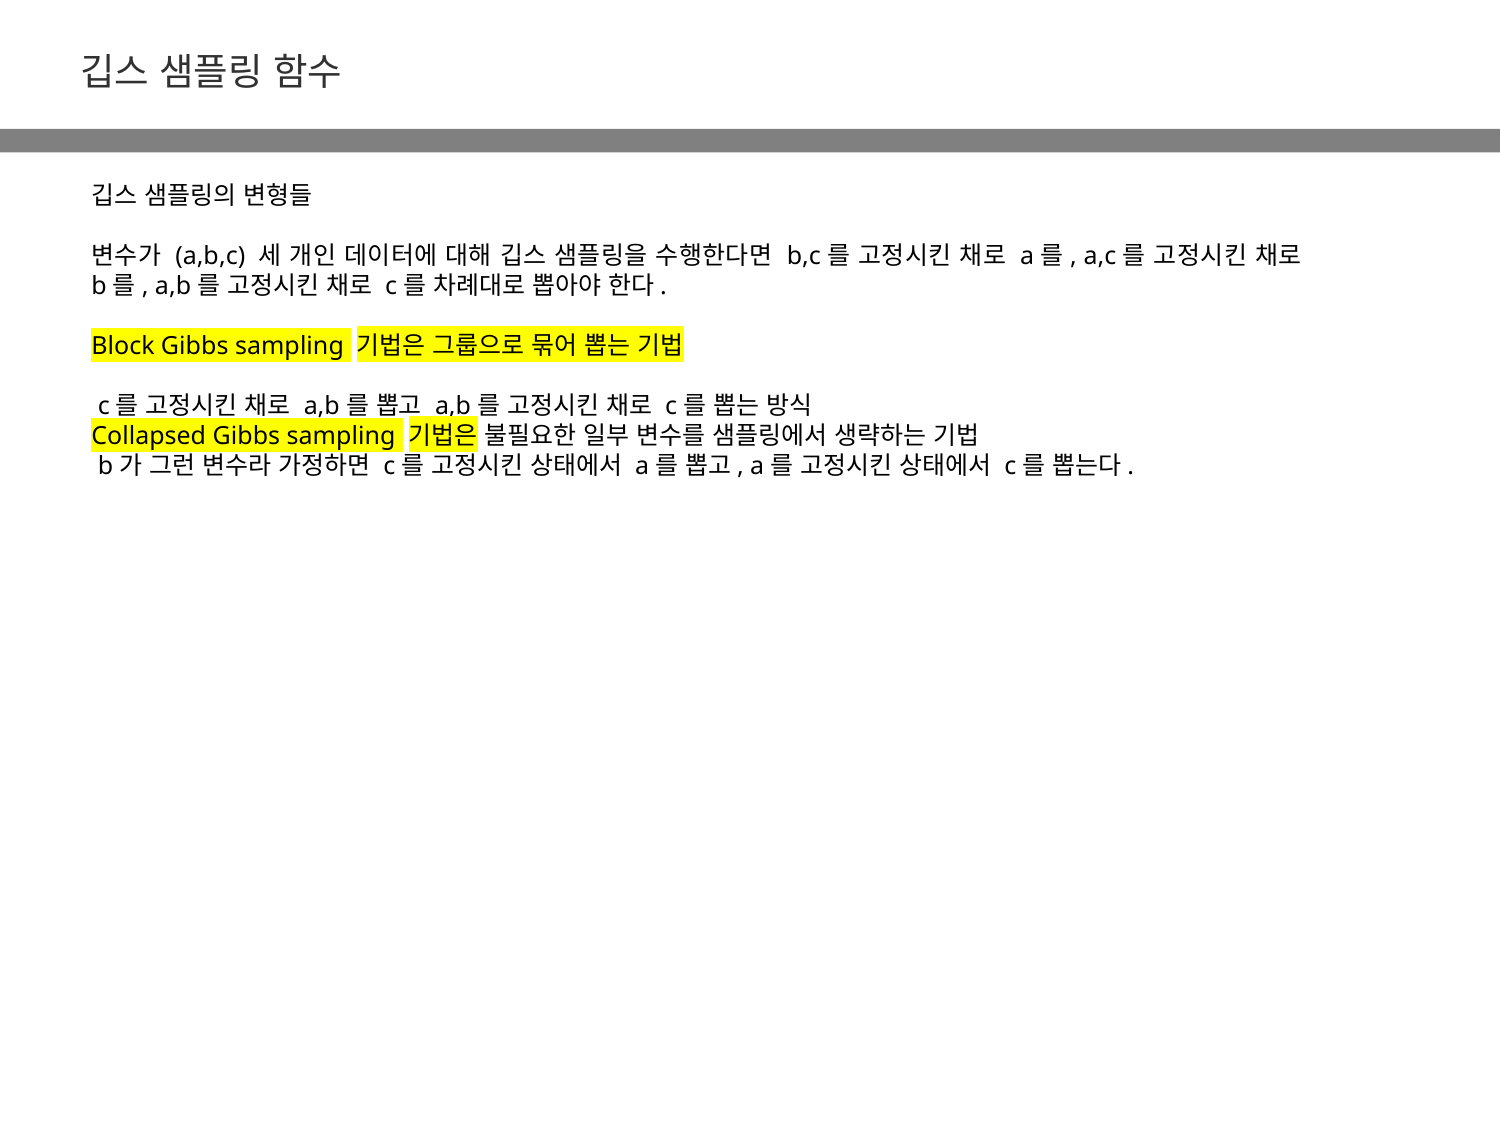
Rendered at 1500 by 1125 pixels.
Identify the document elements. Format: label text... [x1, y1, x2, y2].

text_box 깁스 샘플링 함수 [65, 40, 358, 101]
text_box [22, 46, 1195, 129]
text_box [0, 128, 1500, 153]
text_box 깁스 샘플링의 변형들 변수가 (a,b,c) 세 개인 데이터에 대해 깁스 샘플링을 수행한다면 b,c를 고정시킨 채로 a를, a,c를 고정시킨 채로 b를, a,b를 고정시킨 채로 c를 차례대로 뽑아야 한다. Block Gibbs sampling 기법은 그룹으로 묶어 뽑는 기법 c를 고정시킨 채로 a,b를 뽑고 a,b를 고정시킨 채로 c를 뽑는 방식 Collapsed Gibbs sampling 기법은 불필요한 일부 변수를 샘플링에서 생략하는 기법 b가 그런 변수라 가정하면 c를 고정시킨 상태에서 a를 뽑고, a를 고정시킨 상태에서 c를 뽑는다. [76, 172, 1317, 487]
